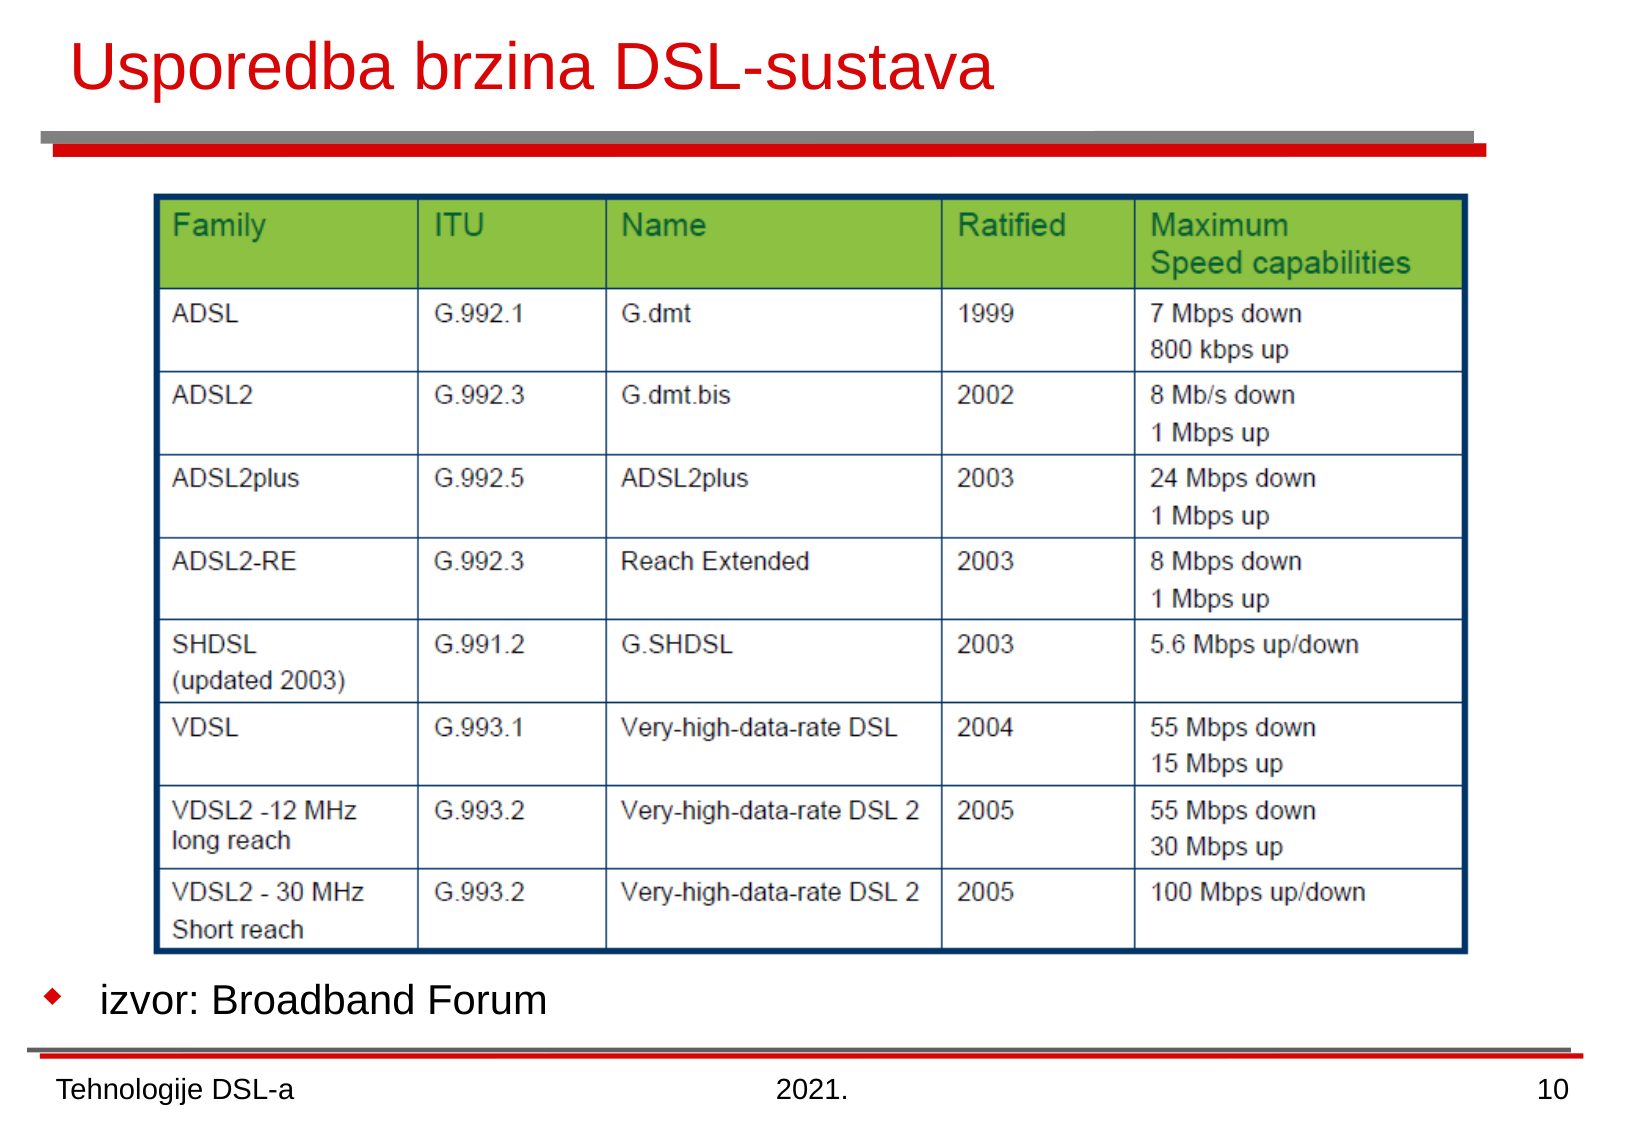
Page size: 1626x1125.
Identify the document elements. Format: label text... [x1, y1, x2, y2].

title Usporedba brzina DSL-sustava [53, 0, 1436, 126]
slide_number 2021. [642, 1062, 982, 1125]
slide_number 10 [1245, 1062, 1585, 1125]
footer Tehnologije DSL-a [40, 1062, 556, 1125]
picture [142, 172, 1483, 966]
list izvor: Broadband Forum [28, 964, 1597, 1042]
